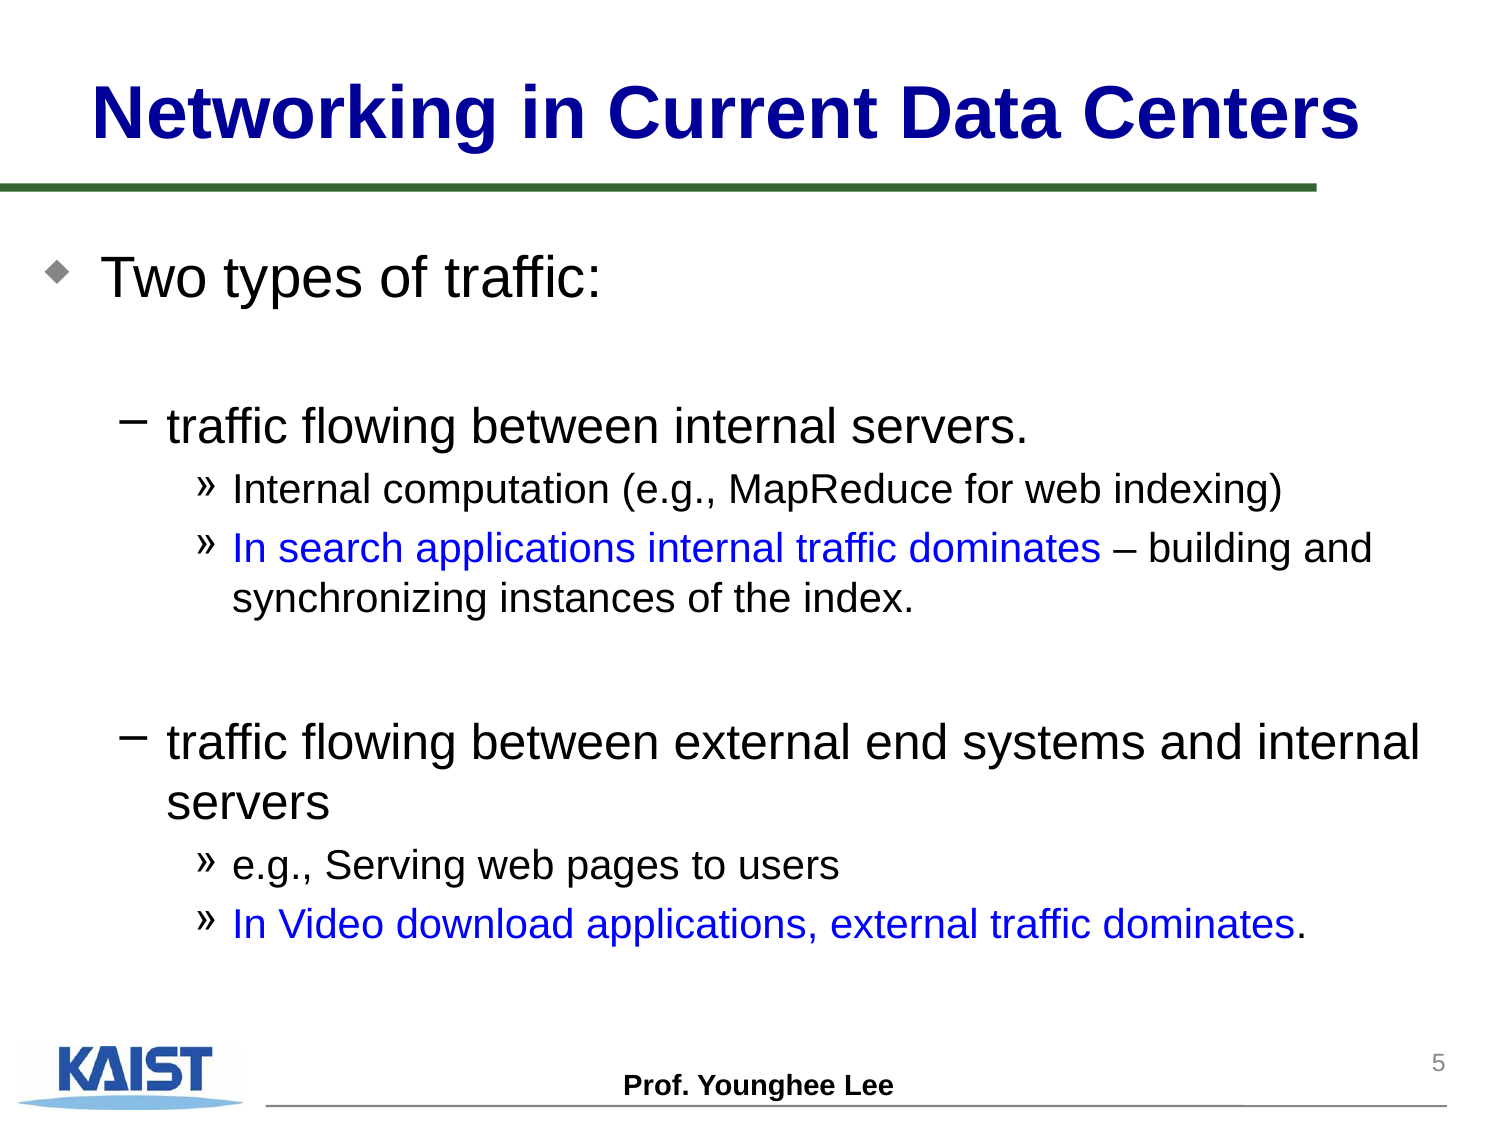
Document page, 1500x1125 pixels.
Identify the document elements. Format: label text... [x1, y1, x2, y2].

title Networking in Current Data Centers [76, 54, 1424, 161]
picture [17, 1046, 243, 1110]
slide_number 5 [1148, 1023, 1461, 1099]
list Two types of traffic: traffic flowing between internal servers. Internal computation (e.g., MapReduce for web indexing) In search applications internal traffic dominates – building and synchronizing instances of the index. traffic flowing between external end systems and internal servers e.g., Serving web pages to users In Video download applications, external traffic dominates. [29, 231, 1467, 965]
